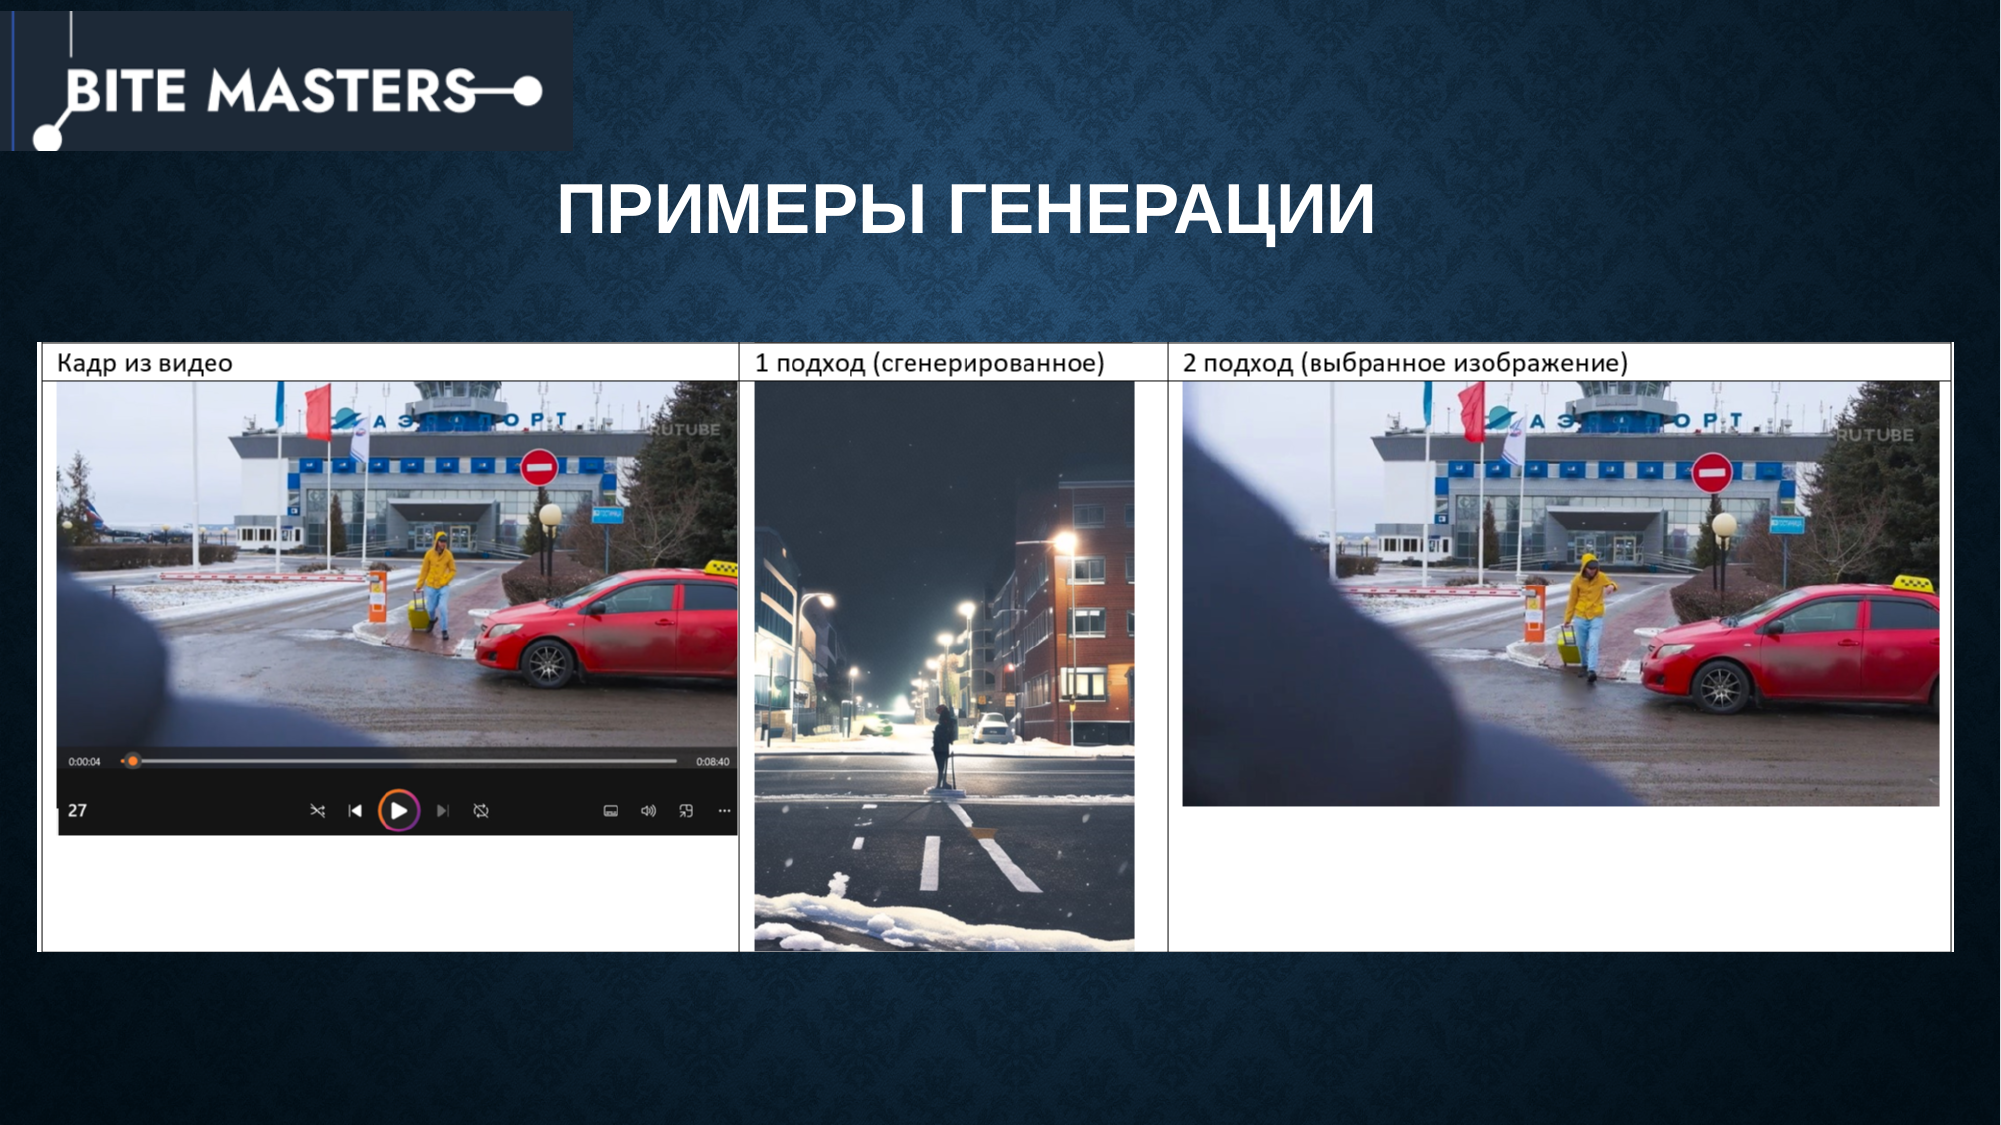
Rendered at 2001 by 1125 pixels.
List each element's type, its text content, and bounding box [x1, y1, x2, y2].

picture [37, 341, 1954, 952]
picture [0, 10, 573, 151]
title Примеры генерации [118, 101, 1817, 320]
